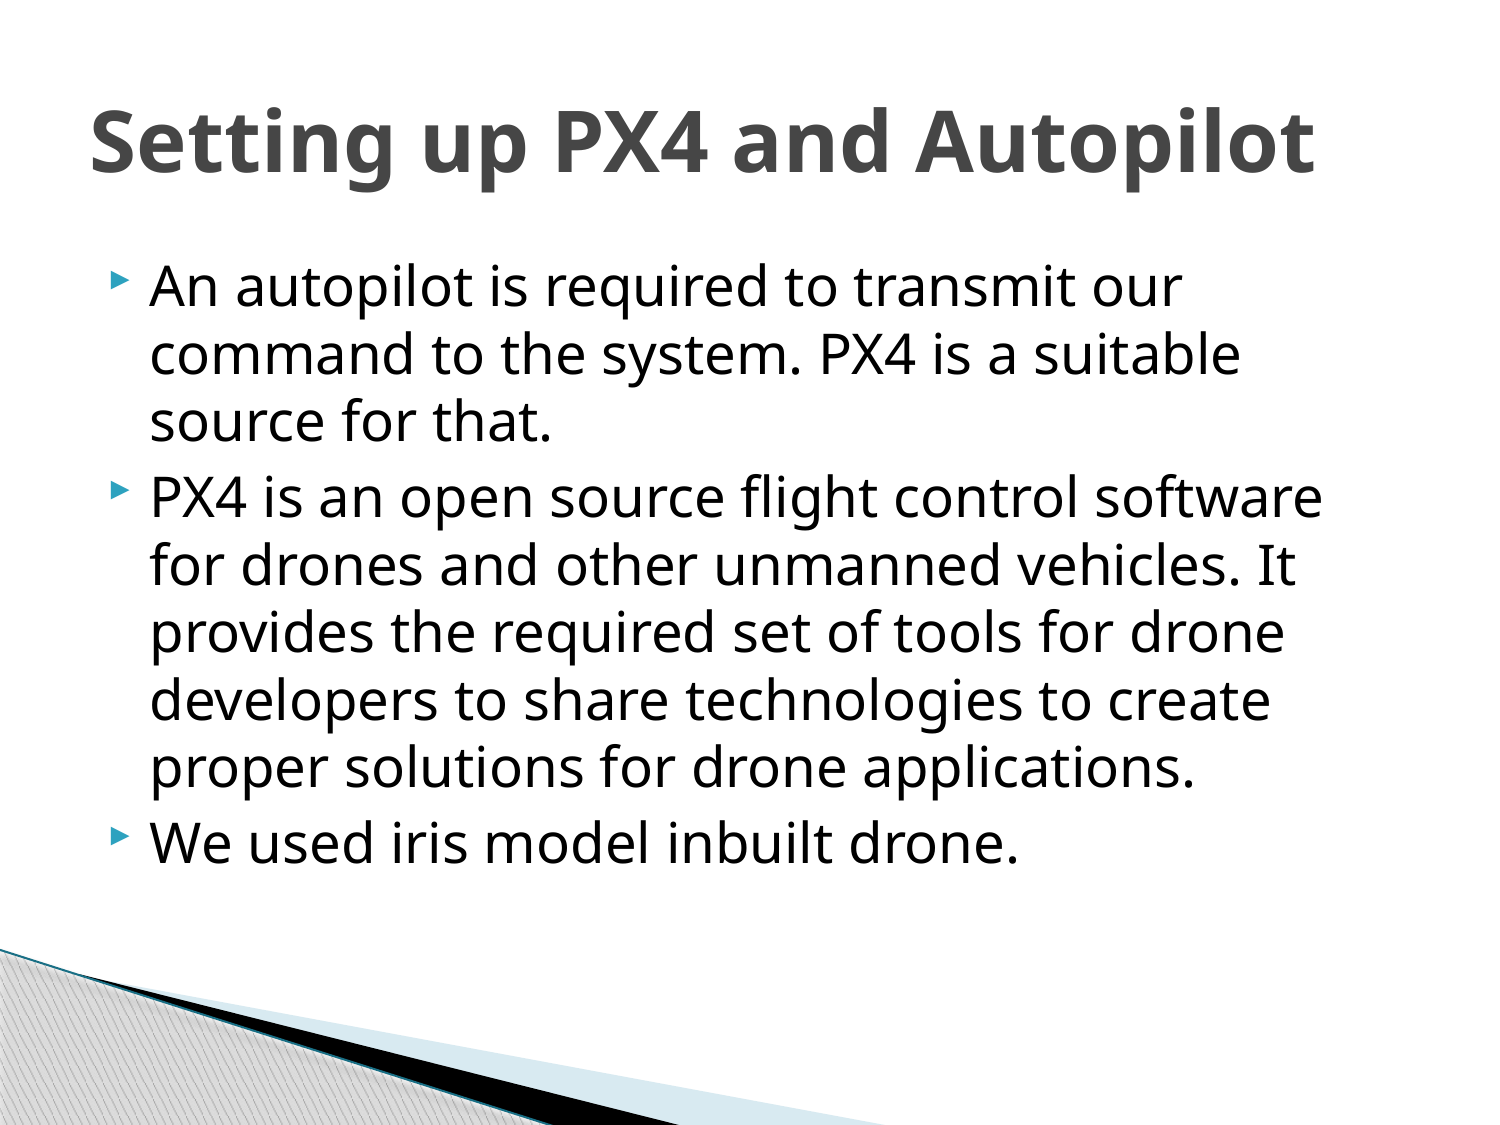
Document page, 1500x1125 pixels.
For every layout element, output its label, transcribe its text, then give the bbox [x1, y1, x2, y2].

title Setting up PX4 and Autopilot [75, 45, 1425, 233]
list An autopilot is required to transmit our command to the system. PX4 is a suitable source for that. PX4 is an open source flight control software for drones and other unmanned vehicles. It provides the required set of tools for drone developers to share technologies to create proper solutions for drone applications. We used iris model inbuilt drone. [75, 243, 1425, 986]
